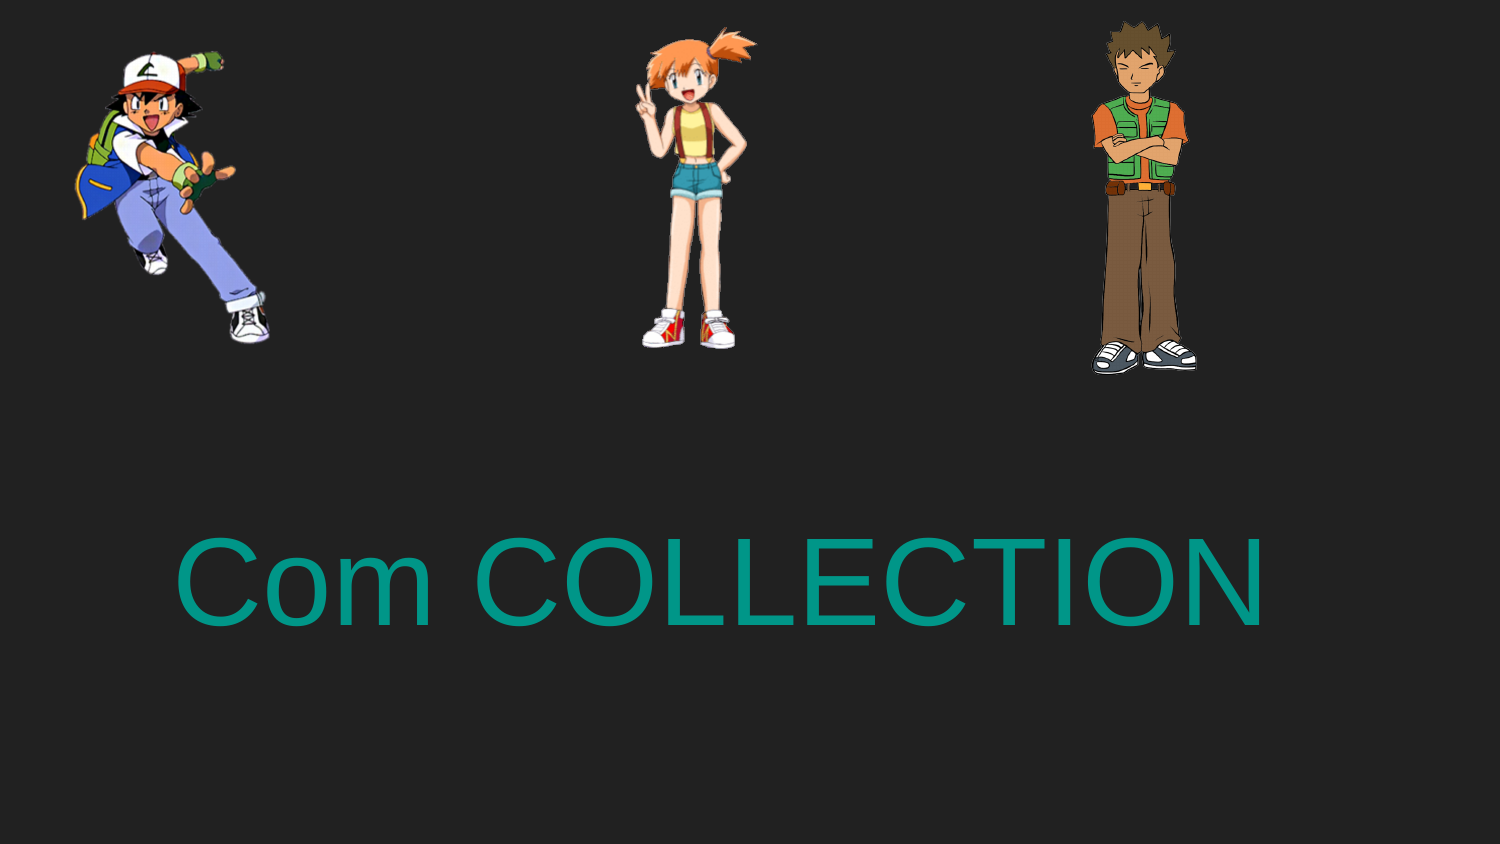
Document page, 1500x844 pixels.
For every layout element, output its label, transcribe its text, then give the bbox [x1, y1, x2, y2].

picture [1087, 20, 1201, 376]
text_box Com COLLECTION [157, 492, 1285, 658]
picture [587, 12, 799, 350]
picture [34, 44, 310, 350]
